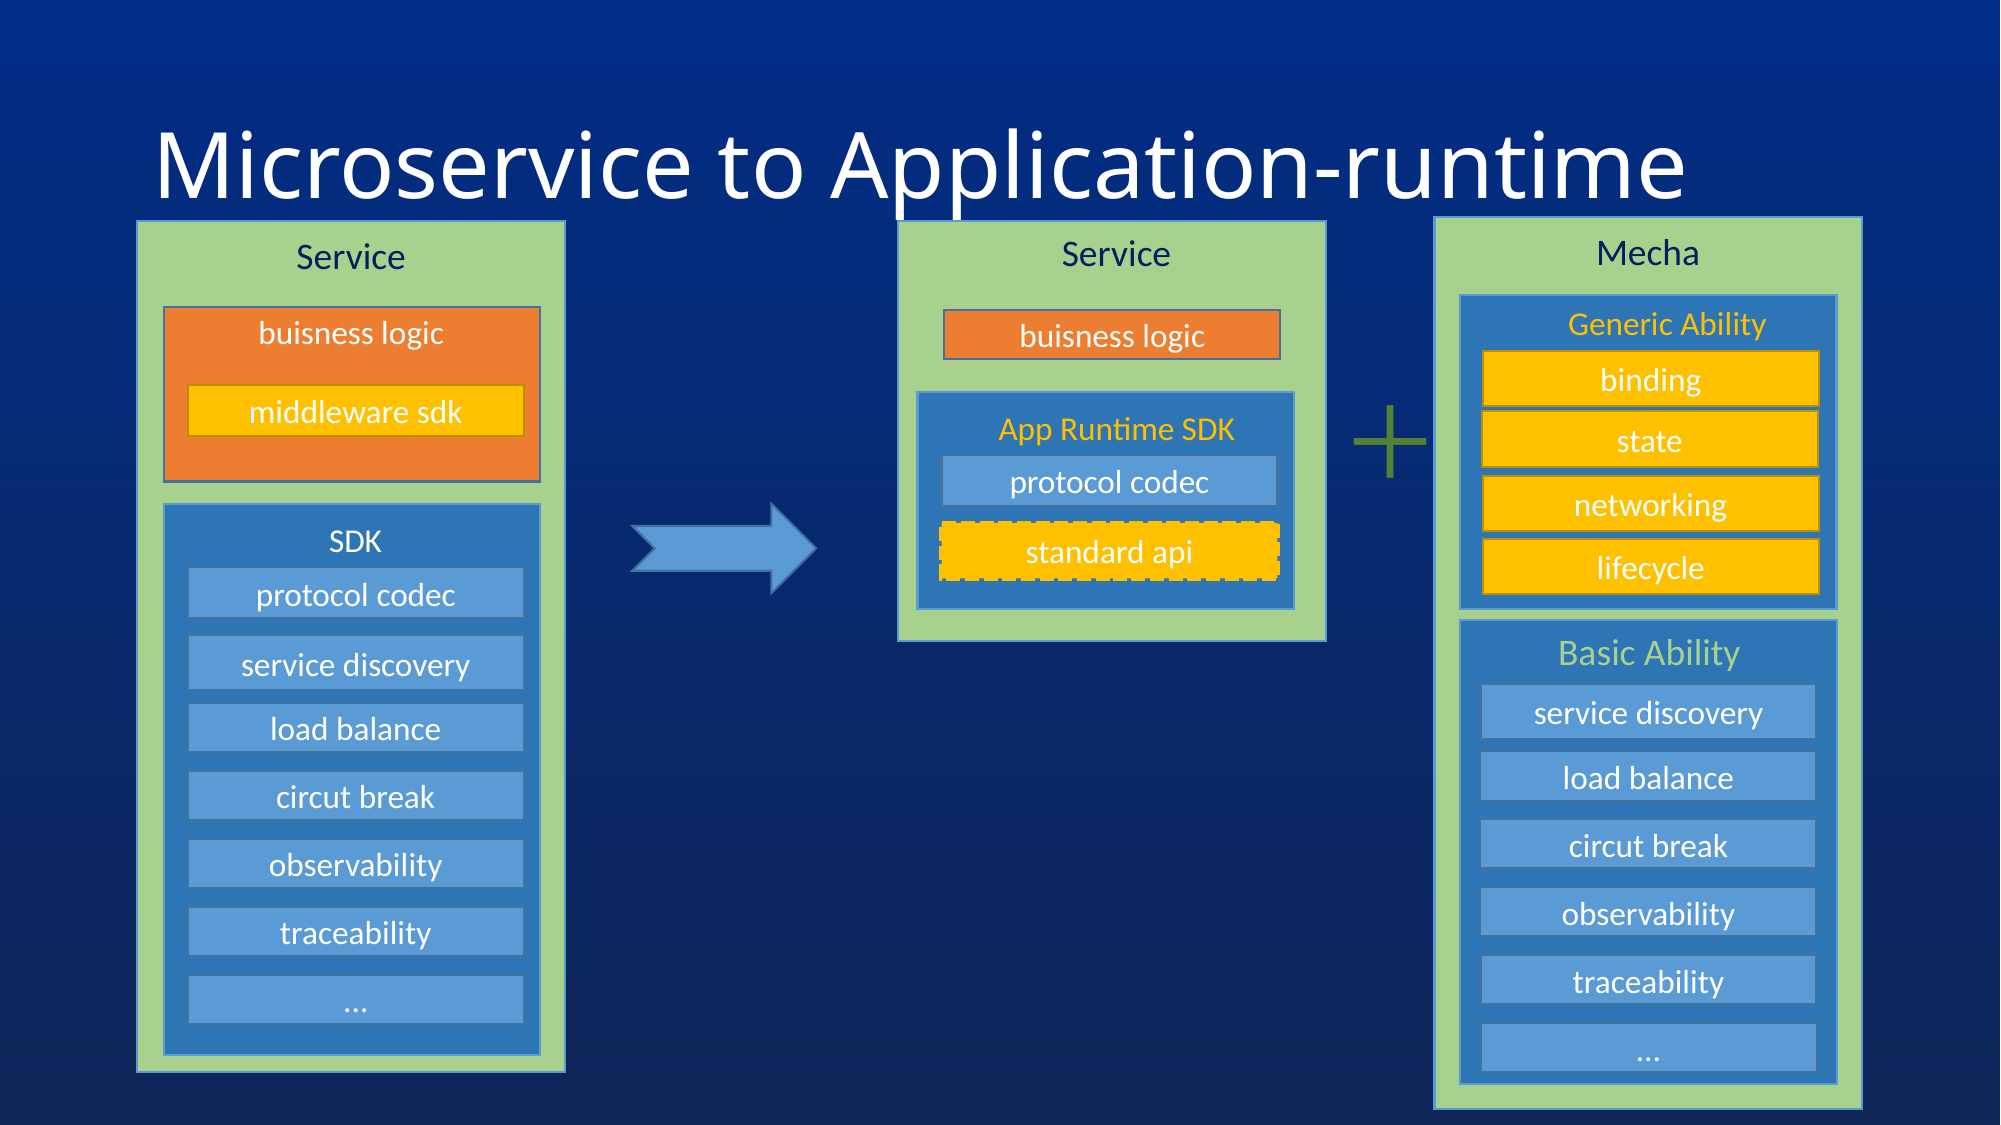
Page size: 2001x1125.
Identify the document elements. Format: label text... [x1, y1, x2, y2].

text_box lifecycle [1482, 538, 1820, 595]
text_box [136, 220, 566, 1073]
text_box networking [1482, 475, 1820, 532]
text_box standard api [941, 522, 1279, 579]
text_box Service [1047, 221, 1187, 281]
text_box Generic Ability [1553, 294, 1782, 350]
text_box protocol codec [187, 566, 525, 619]
text_box buisness logic [943, 309, 1281, 360]
text_box service discovery [187, 634, 525, 691]
text_box protocol codec [940, 454, 1279, 507]
text_box traceability [187, 906, 525, 957]
text_box observability [1479, 886, 1817, 937]
text_box [916, 391, 1295, 610]
text_box ... [187, 974, 525, 1025]
text_box binding [1482, 350, 1820, 407]
text_box observability [187, 838, 525, 889]
text_box state [1481, 410, 1819, 468]
text_box App Runtime SDK [983, 399, 1250, 454]
text_box buisness logic [243, 303, 460, 359]
text_box ＋ [1325, 372, 1456, 508]
text_box [629, 501, 818, 596]
text_box Basic Ability [1543, 620, 1756, 680]
text_box [163, 503, 541, 1056]
text_box circut break [187, 770, 525, 821]
text_box [163, 306, 541, 483]
title Microservice to Application-runtime [137, 59, 1863, 278]
text_box [1433, 278, 1863, 1110]
text_box load balance [187, 702, 525, 753]
text_box [1459, 619, 1838, 1085]
text_box traceability [1479, 954, 1817, 1005]
text_box Mecha [1581, 220, 1716, 281]
text_box service discovery [1479, 683, 1817, 740]
text_box [897, 220, 1327, 642]
text_box middleware sdk [187, 384, 525, 437]
text_box ... [1480, 1022, 1818, 1073]
text_box SDK [314, 511, 398, 567]
text_box circut break [1479, 818, 1817, 870]
text_box Service [281, 224, 421, 284]
text_box load balance [1479, 750, 1817, 802]
text_box [1459, 294, 1838, 610]
